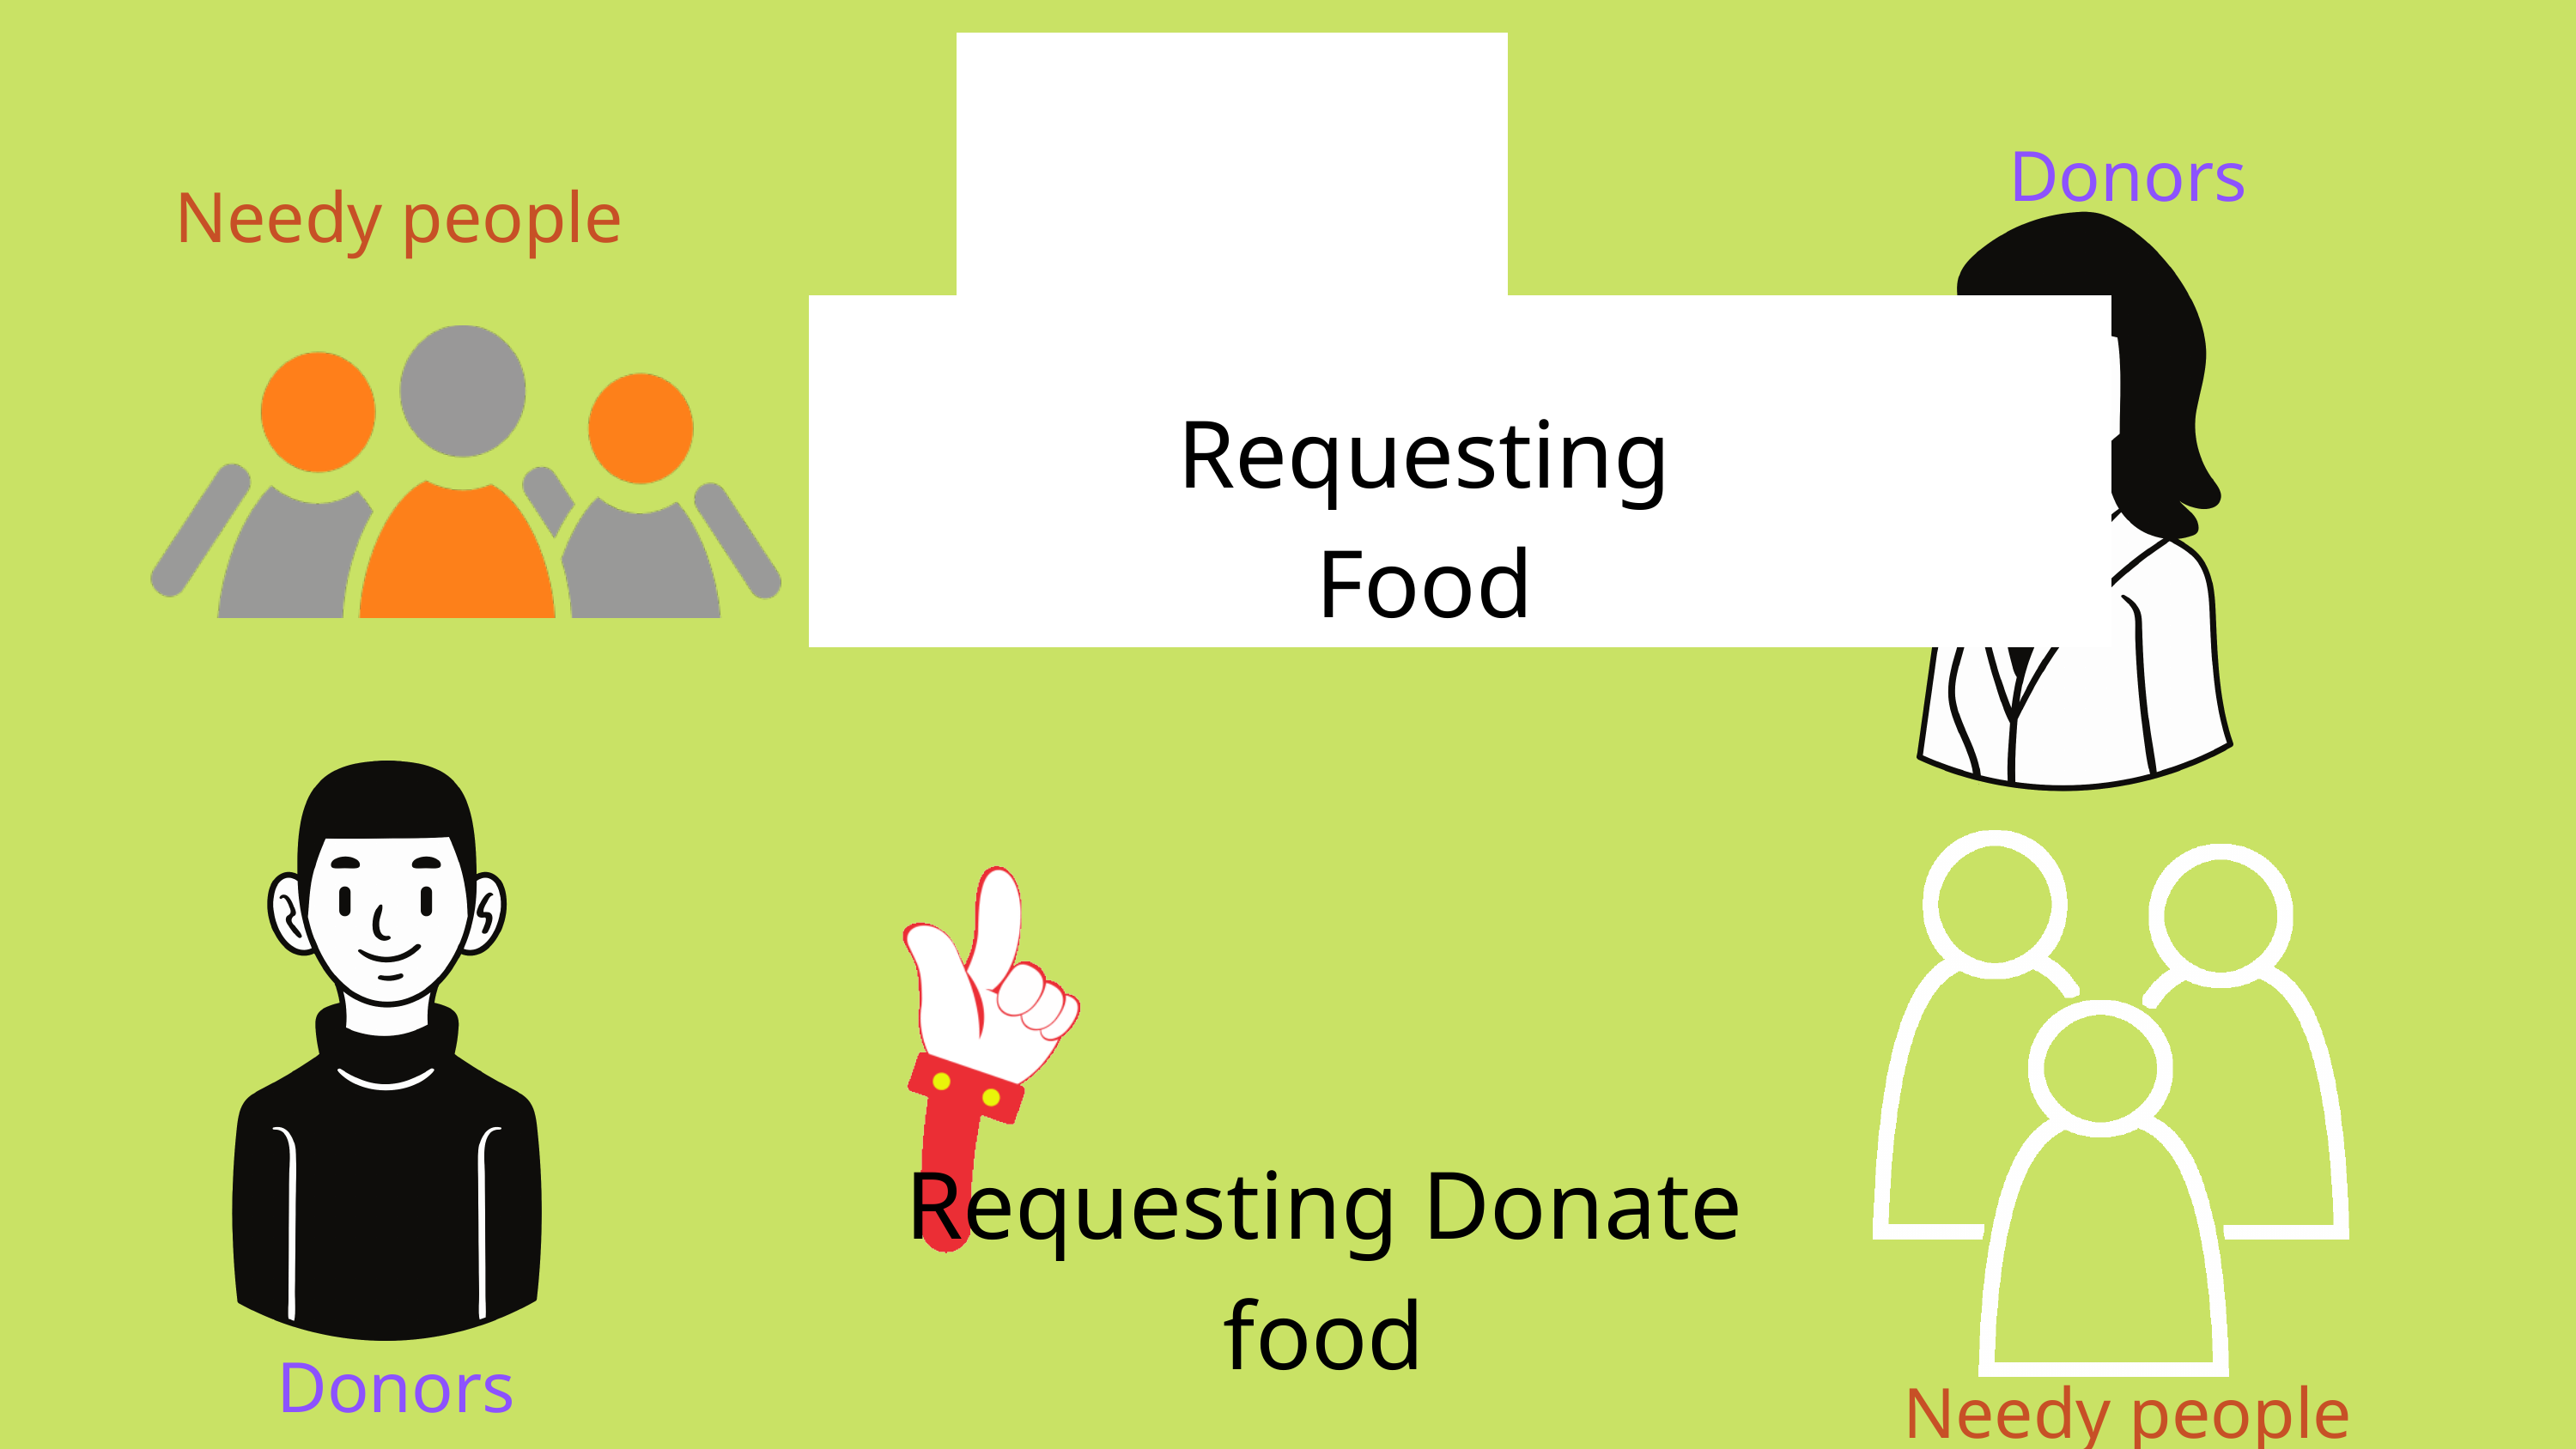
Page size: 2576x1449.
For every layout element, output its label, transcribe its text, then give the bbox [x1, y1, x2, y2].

text_box Needy people [144, 159, 636, 257]
text_box Donors [1985, 118, 2252, 215]
picture [809, 33, 2349, 1377]
picture [144, 324, 789, 618]
text_box Donors [253, 1349, 520, 1427]
picture [232, 760, 542, 1341]
text_box Needy people [1873, 1355, 2365, 1449]
text_box Requesting Donate food [798, 1127, 1850, 1388]
